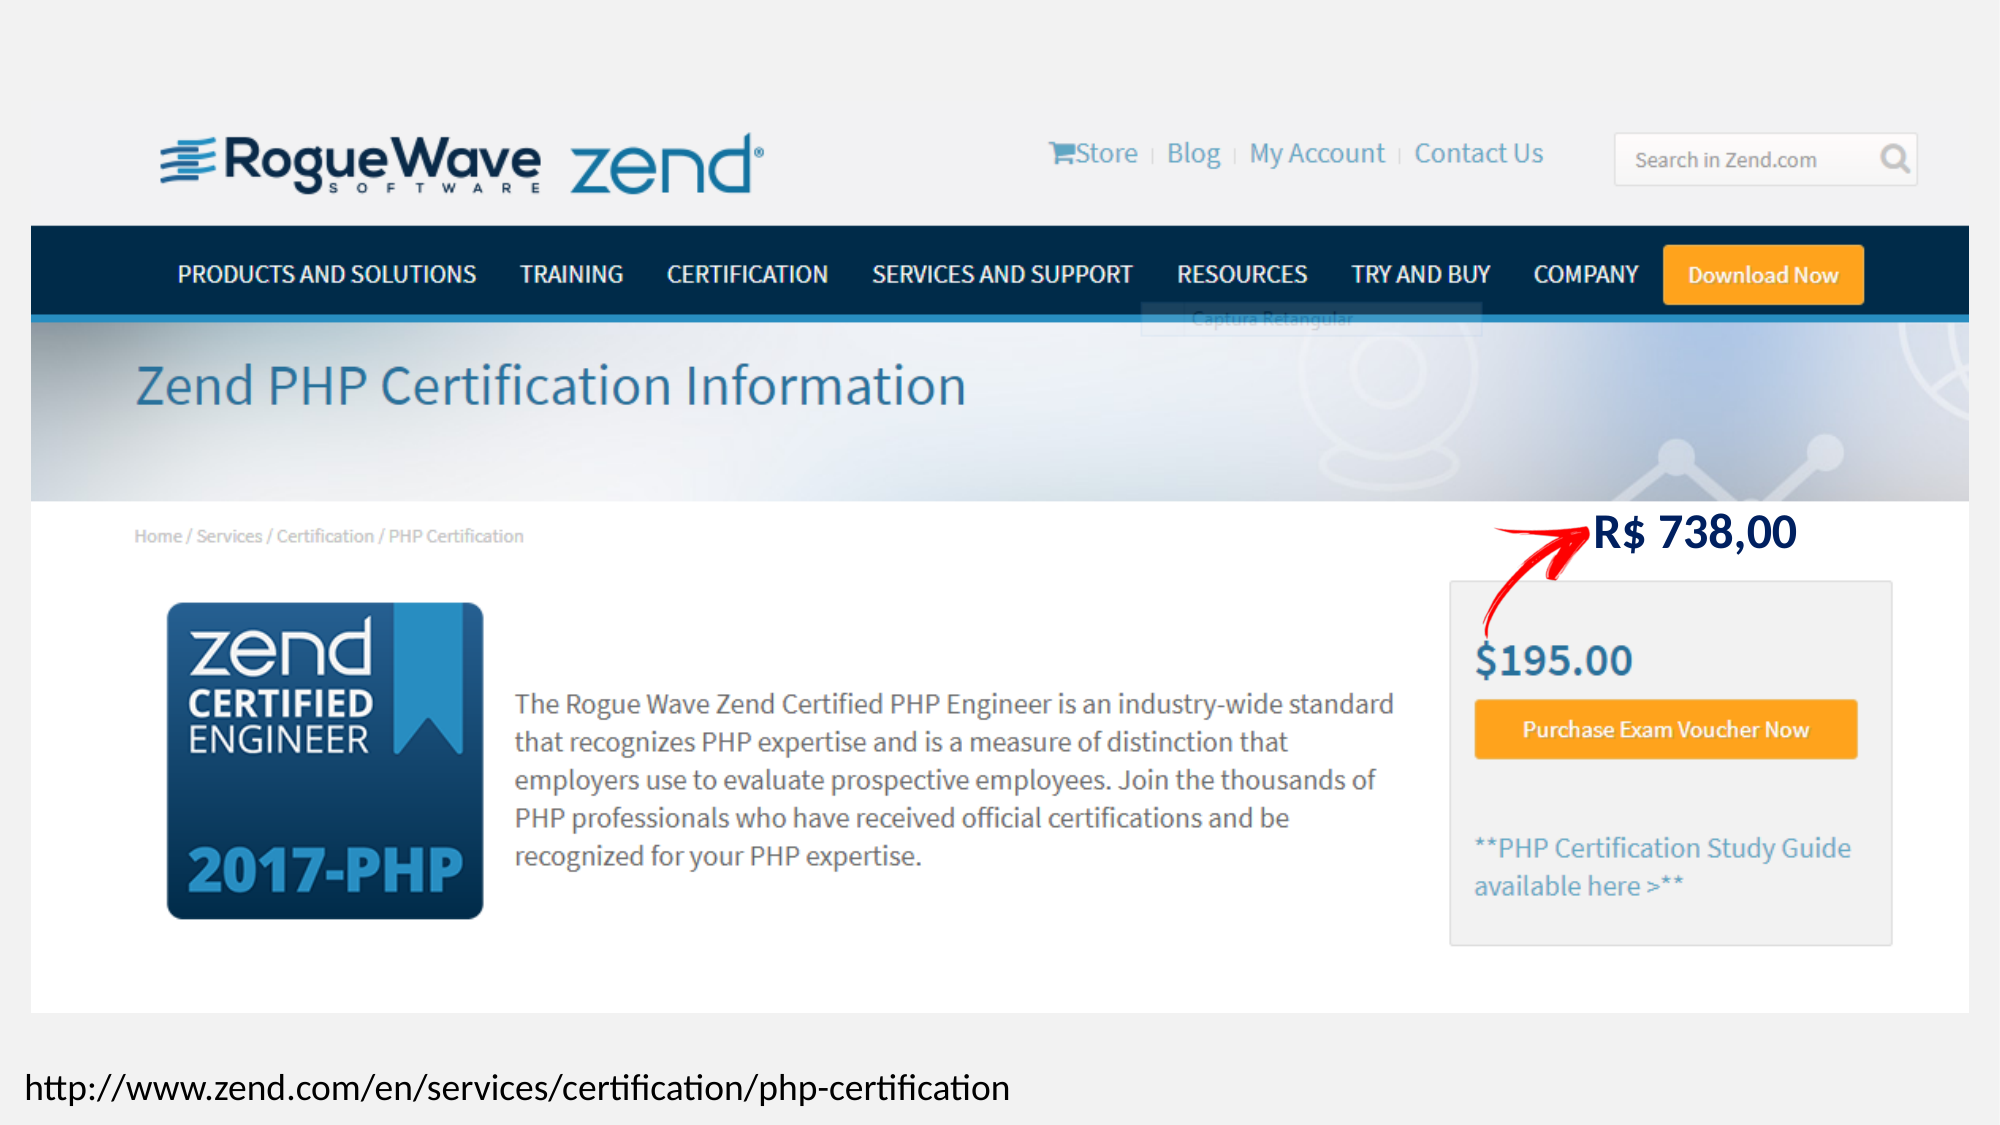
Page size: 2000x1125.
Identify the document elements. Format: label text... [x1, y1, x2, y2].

picture [31, 100, 1969, 1013]
text_box http://www.zend.com/en/services/certification/php-certification [9, 1055, 1071, 1116]
